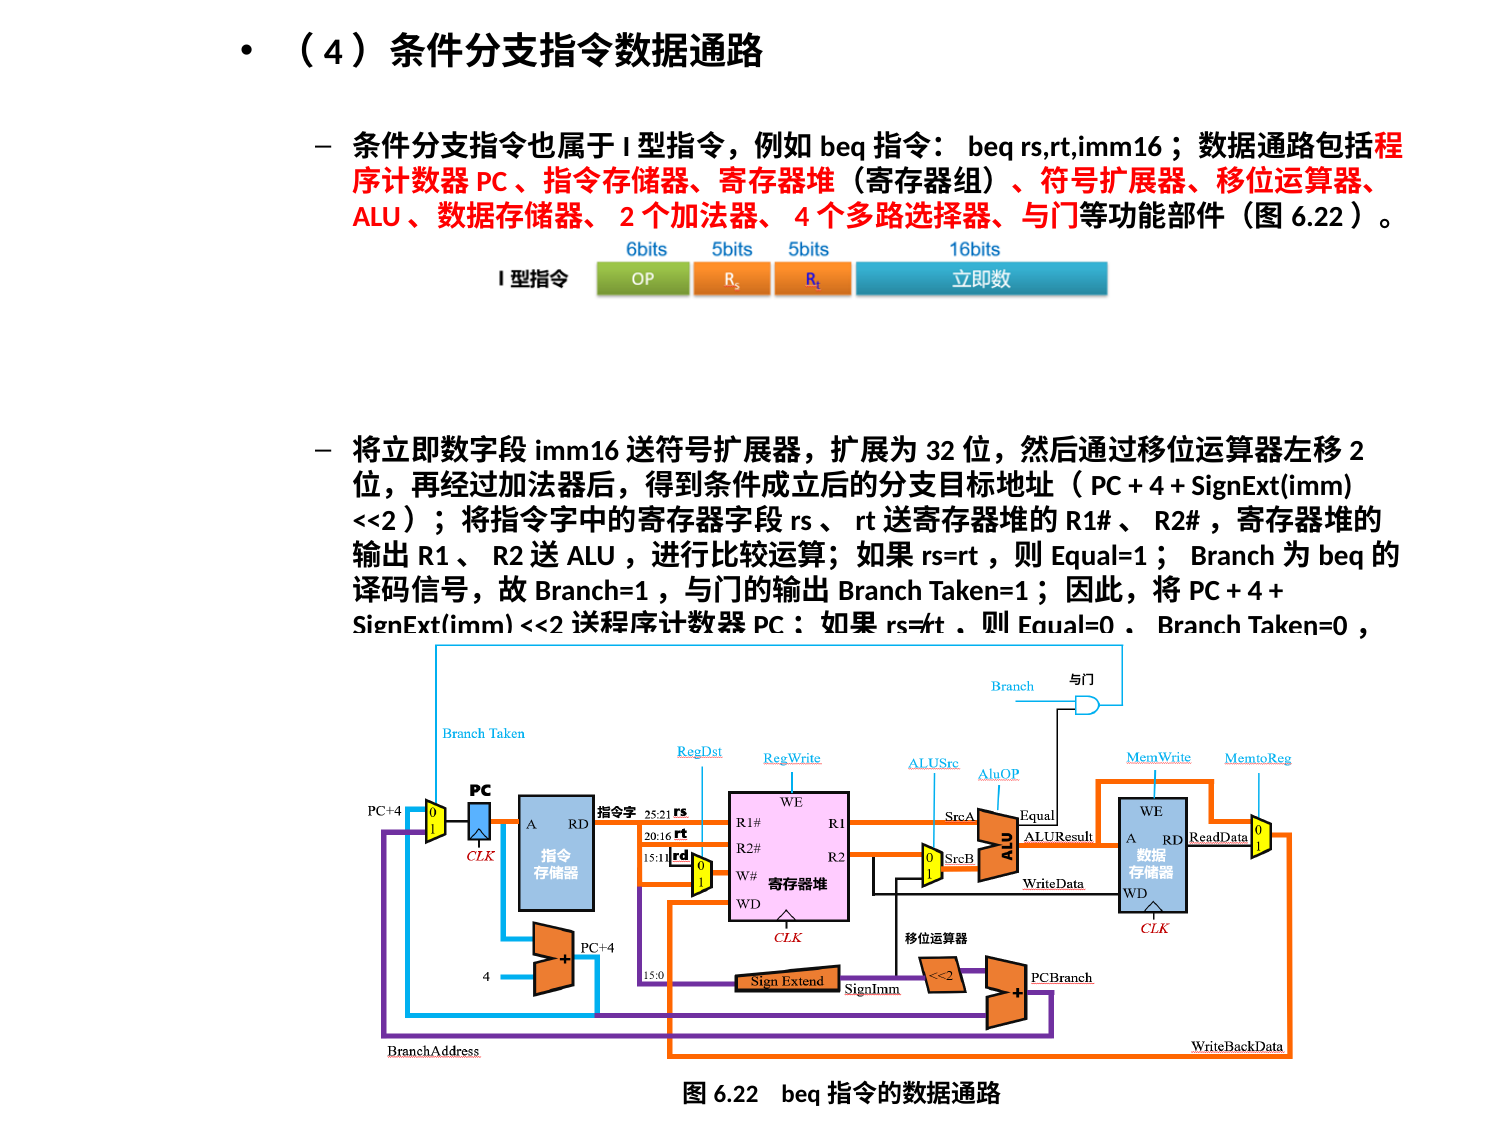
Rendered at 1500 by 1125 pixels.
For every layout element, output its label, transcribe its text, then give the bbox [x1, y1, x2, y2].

picture [489, 231, 1116, 304]
list （4）条件分支指令数据通路 条件分支指令也属于I型指令，例如beq指令：beq rs,rt,imm16；数据通路包括程序计数器PC、指令存储器、寄存器堆（寄存器组）、符号扩展器、移位运算器、ALU、数据存储器、2个加法器、4个多路选择器、与门等功能部件（图6.22）。 将立即数字段imm16送符号扩展器，扩展为32位，然后通过移位运算器左移2位，再经过加法器后，得到条件成立后的分支目标地址（PC + 4 + SignExt(imm) <<2）；将指令字中的寄存器字段rs、rt送寄存器堆的R1#、R2#，寄存器堆的输出R1、R2送ALU，进行比较运算；如果rs=rt，则Equal=1；Branch为beq的译码信号，故Branch=1，与门的输出Branch Taken=1；因此，将PC + 4 + SignExt(imm) <<2送程序计数器PC；如果rs≠rt，则Equal=0，Branch Taken=0，将PC+4送程序计数器PC；从而完成“if(R[rs] == R[rt]) PC + 4 + SignExt(imm16)<<2 -> PC”的功能。 [75, 19, 1425, 762]
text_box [348, 633, 1306, 1117]
